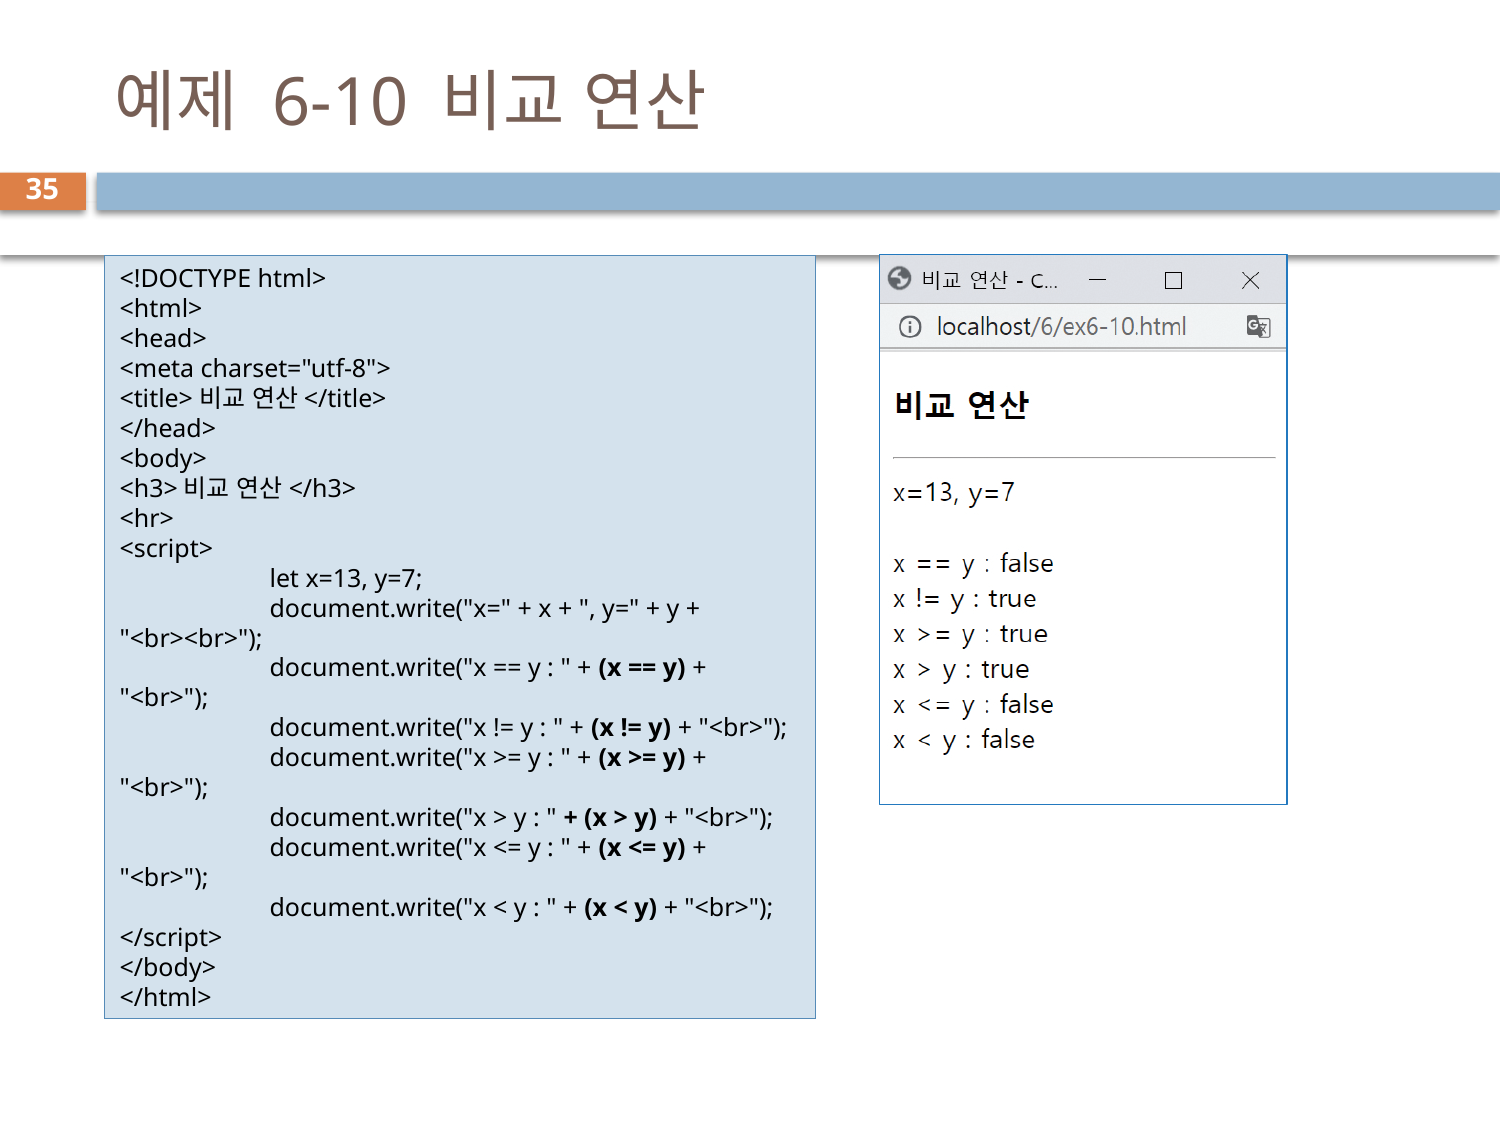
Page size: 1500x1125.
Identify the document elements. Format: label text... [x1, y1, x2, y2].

picture [879, 254, 1287, 805]
slide_number 35 [0, 170, 87, 211]
text_box <!DOCTYPE html> <html> <head> <meta charset="utf-8"> <title>비교 연산</title> </head> <body> <h3>비교 연산</h3> <hr> <script> let x=13, y=7; document.write("x=" + x + ", y=" + y + "<br><br>"); document.write("x == y : " + (x == y) + "<br>"); document.write("x != y : " + (x != y) + "<br>"); document.write("x >= y : " + (x >= y) + "<br>"); document.write("x > y : " + (x > y) + "<br>"); document.write("x <= y : " + (x <= y) + "<br>"); document.write("x < y : " + (x < y) + "<br>"); </script> </body> </html> [104, 255, 816, 1019]
title 예제 6-10 비교 연산 [99, 37, 1438, 161]
